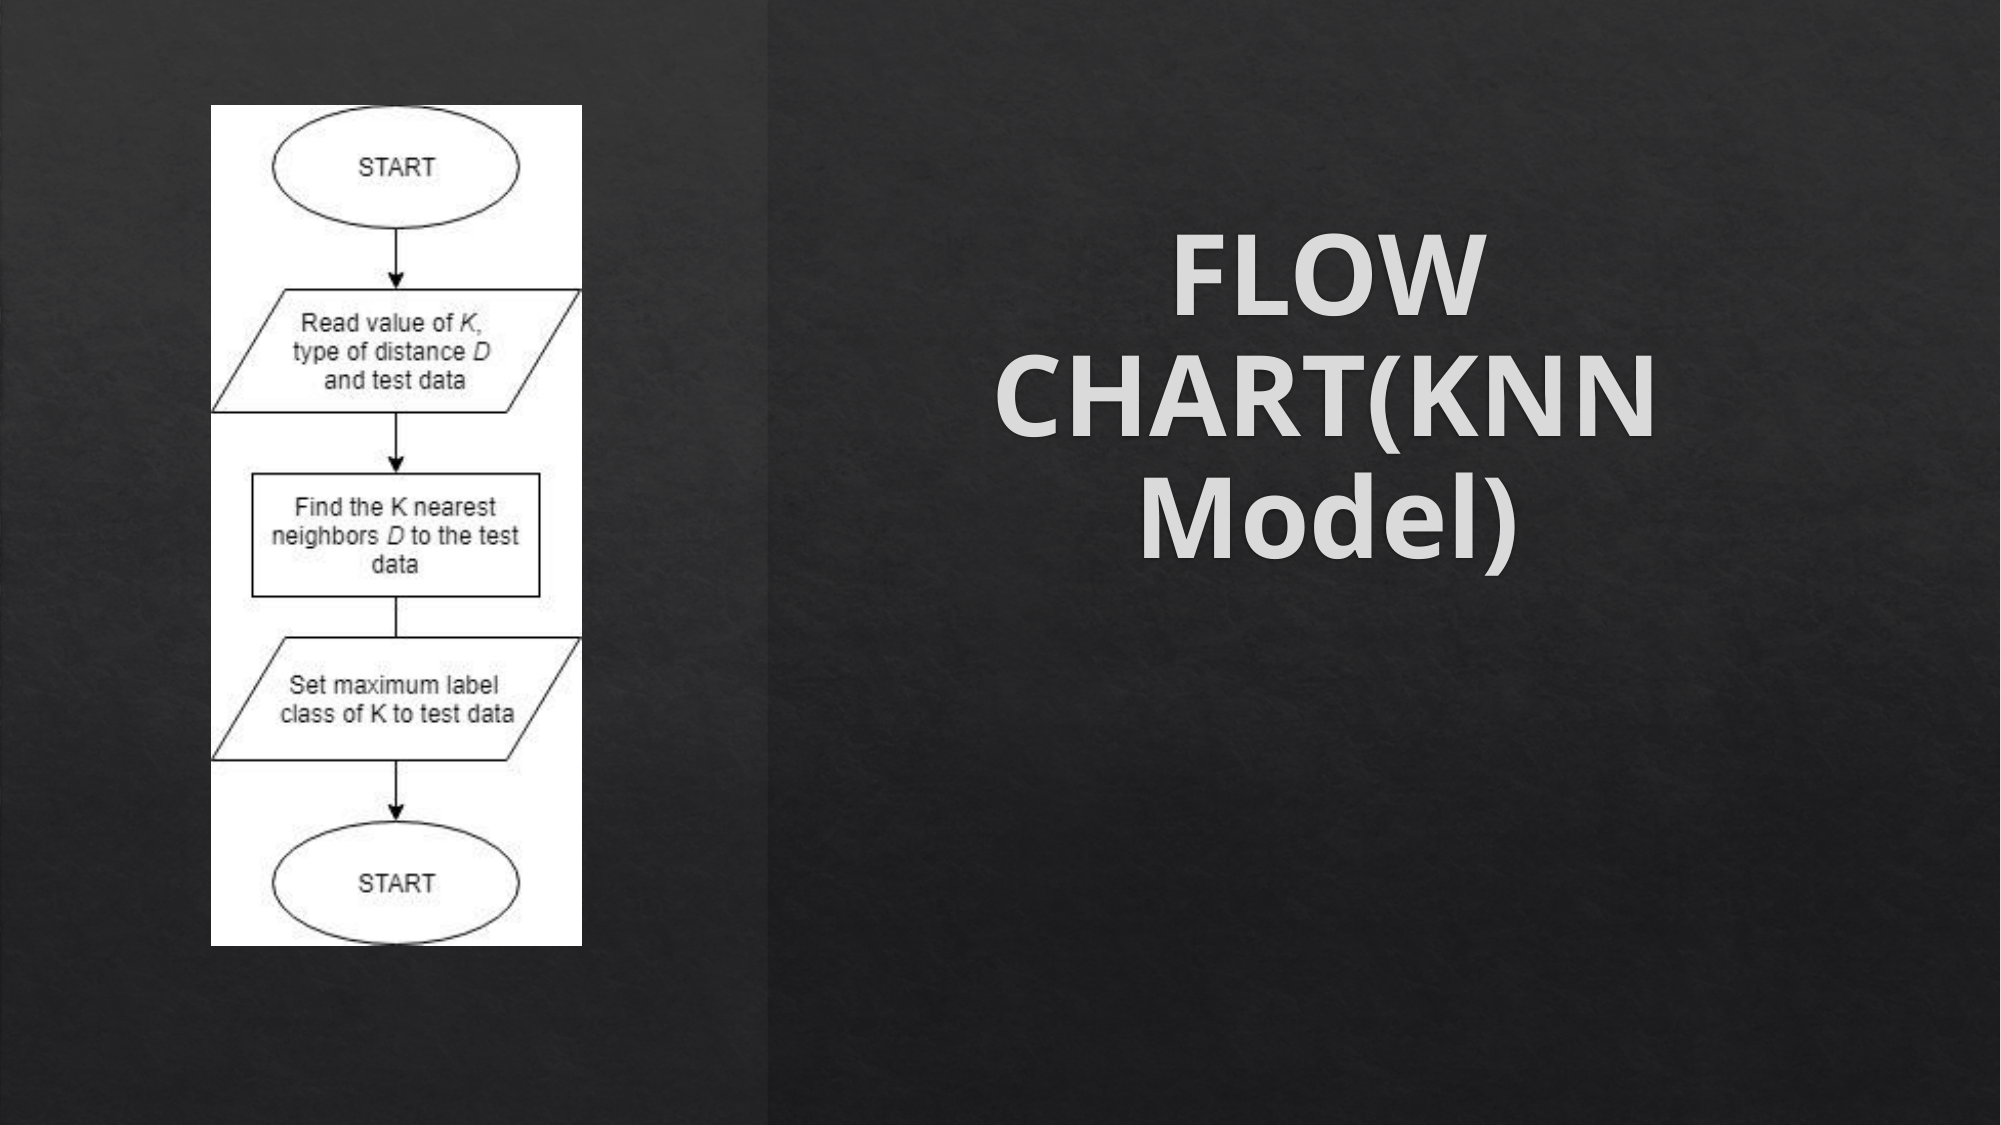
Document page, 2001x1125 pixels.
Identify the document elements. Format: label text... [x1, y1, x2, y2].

title FLOW CHART(KNN Model) [880, 202, 1774, 591]
picture [0, 0, 768, 1125]
